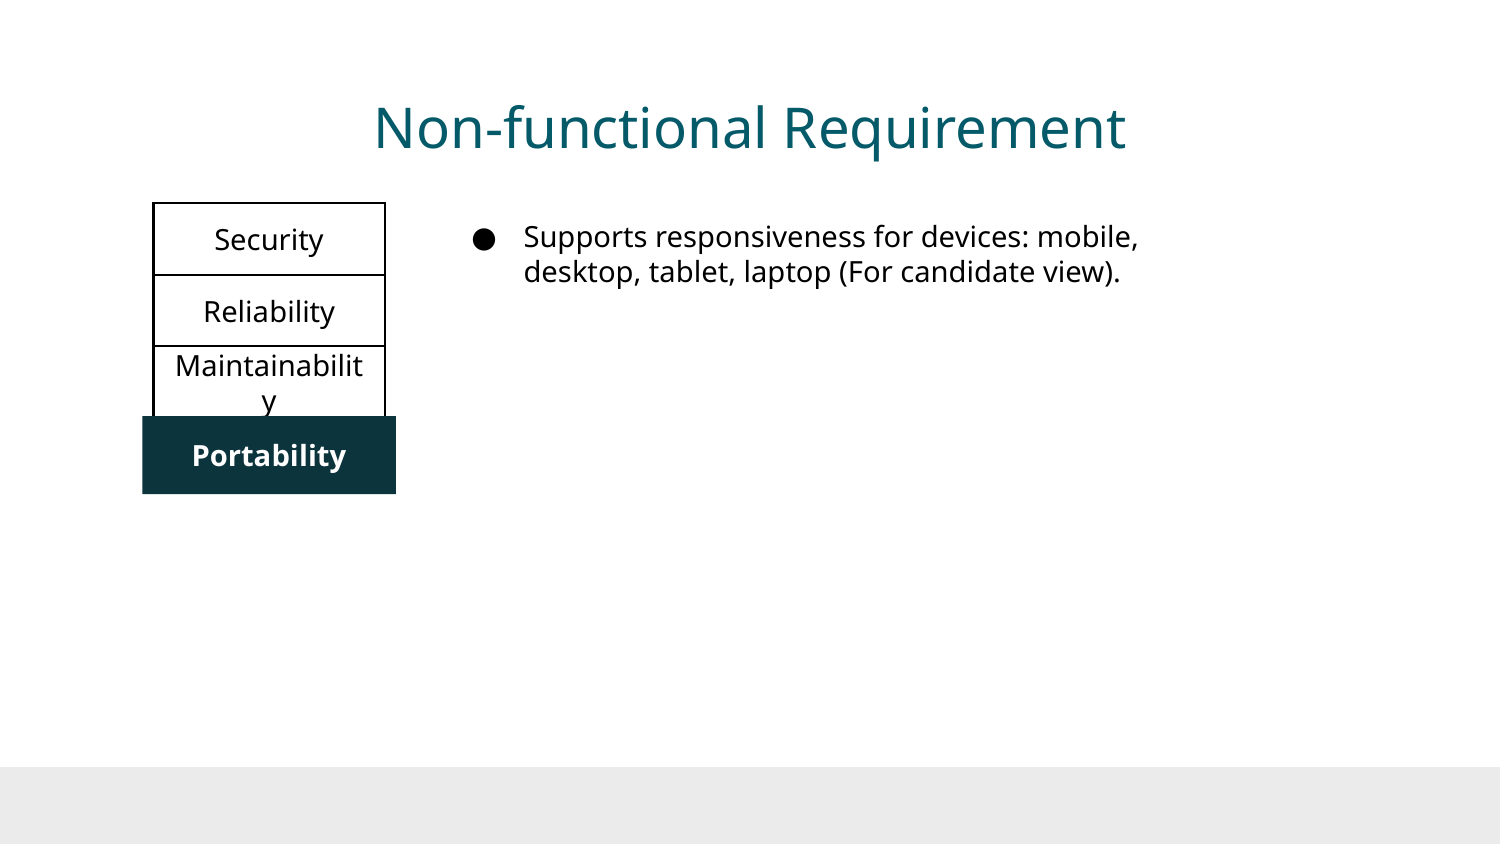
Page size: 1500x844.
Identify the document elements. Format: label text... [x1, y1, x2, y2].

text_box Maintainability [153, 347, 385, 416]
text_box Reliability [153, 275, 385, 347]
text_box Security [153, 203, 385, 275]
text_box Portability [142, 416, 396, 495]
title Non-functional Requirement [118, 78, 1382, 175]
text_box Supports responsiveness for devices: mobile, desktop, tablet, laptop (For candidate view). [433, 203, 1169, 686]
